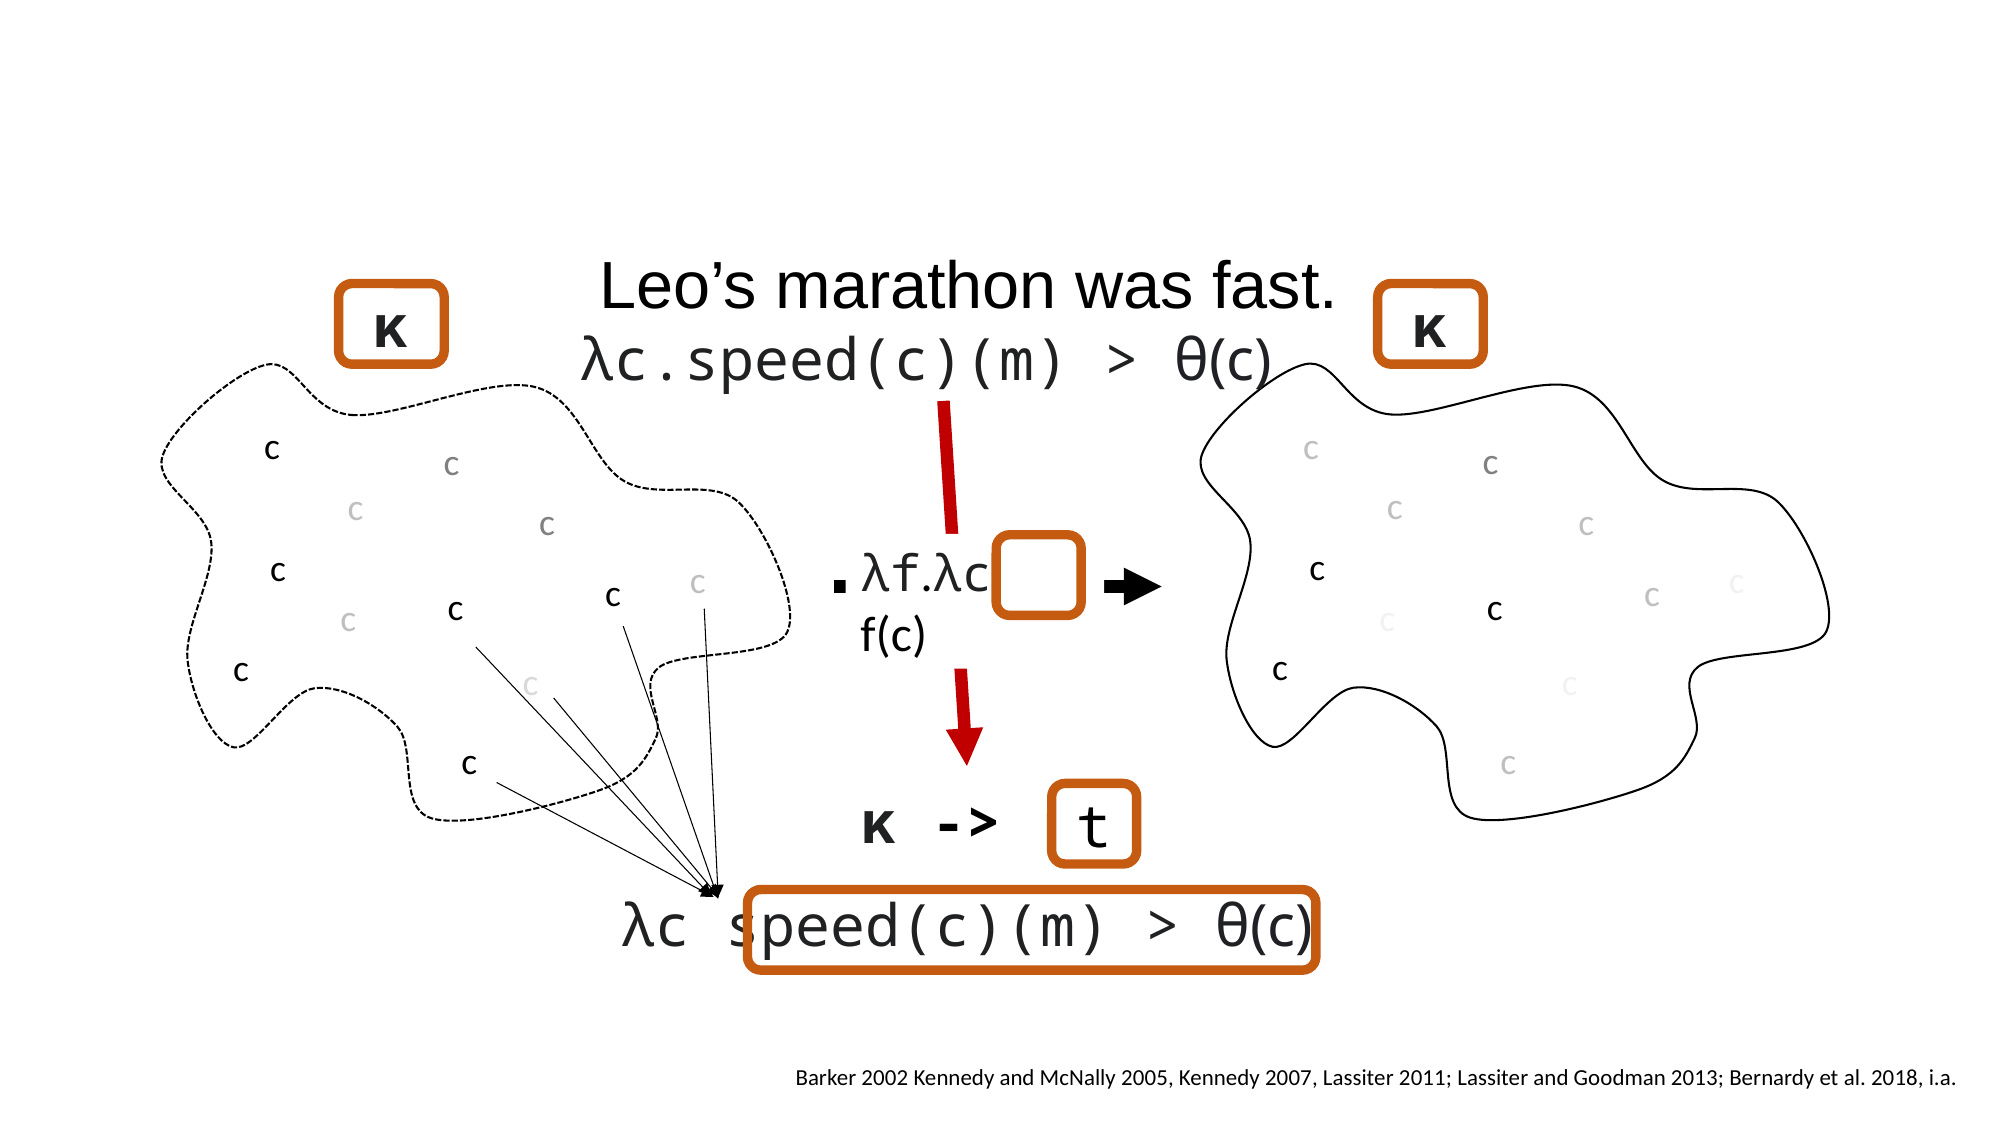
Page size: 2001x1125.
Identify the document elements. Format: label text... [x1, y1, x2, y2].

text_box [746, 888, 1317, 972]
text_box κ [1376, 282, 1485, 363]
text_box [823, 777, 1137, 865]
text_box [475, 609, 719, 899]
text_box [845, 400, 1105, 766]
text_box λc.speed(c)(m) > θ(c) [564, 315, 1323, 400]
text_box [1200, 363, 1830, 821]
text_box Barker 2002 Kennedy and McNally 2005, Kennedy 2007, Lassiter 2011; Lassiter and Goodman 2013; Bernardy et al. 2018, i.a. [648, 1054, 1974, 1098]
text_box Leo’s marathon was fast. [537, 234, 1402, 329]
text_box κ [337, 282, 446, 364]
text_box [161, 364, 791, 821]
text_box λc speed(c)(m) > θ(c) [605, 880, 1364, 966]
